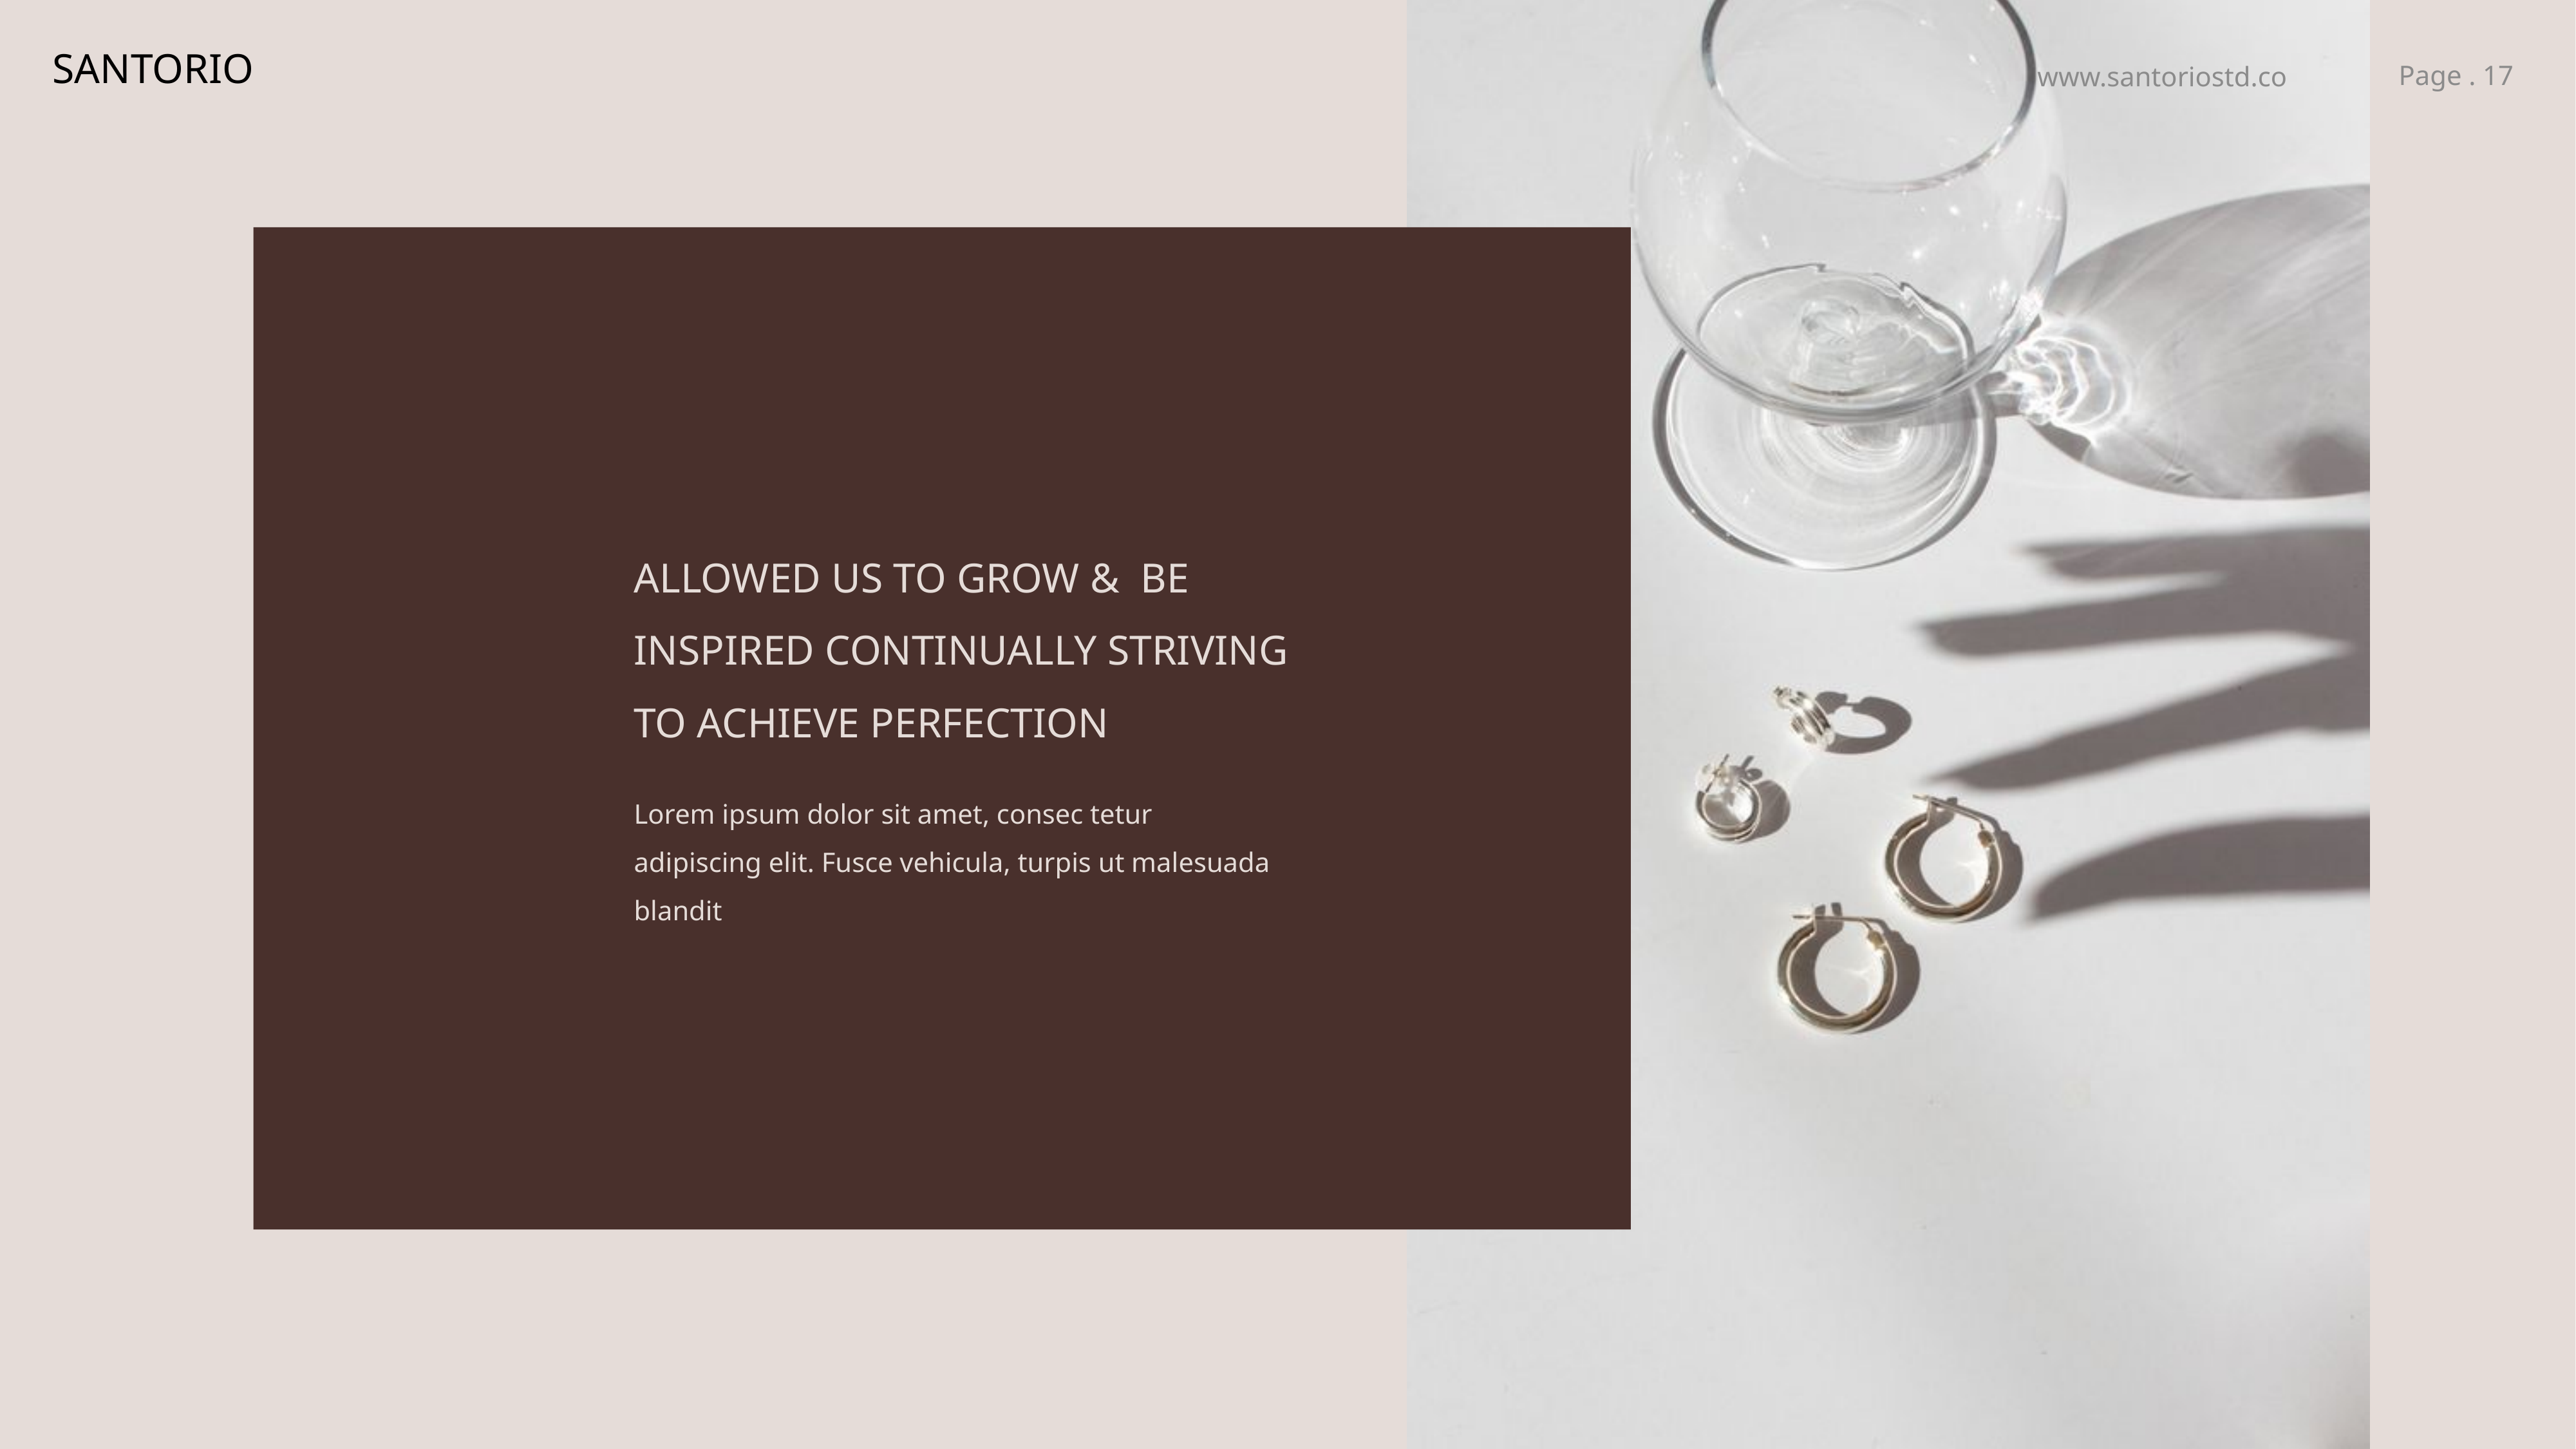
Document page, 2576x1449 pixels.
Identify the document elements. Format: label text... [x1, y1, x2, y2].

picture [1407, 0, 2370, 1449]
slide_number SANTORIO [42, 38, 423, 97]
slide_number Page . 17 [2370, 41, 2524, 95]
text_box [253, 227, 1407, 1230]
list ALLOWED US TO GROW & BE INSPIRED CONTINUALLY STRIVING TO ACHIEVE PERFECTION [624, 524, 1348, 777]
list Lorem ipsum dolor sit amet, consec tetur adipiscing elit. Fusce vehicula, turpis ut malesuada blandit [624, 776, 1288, 949]
